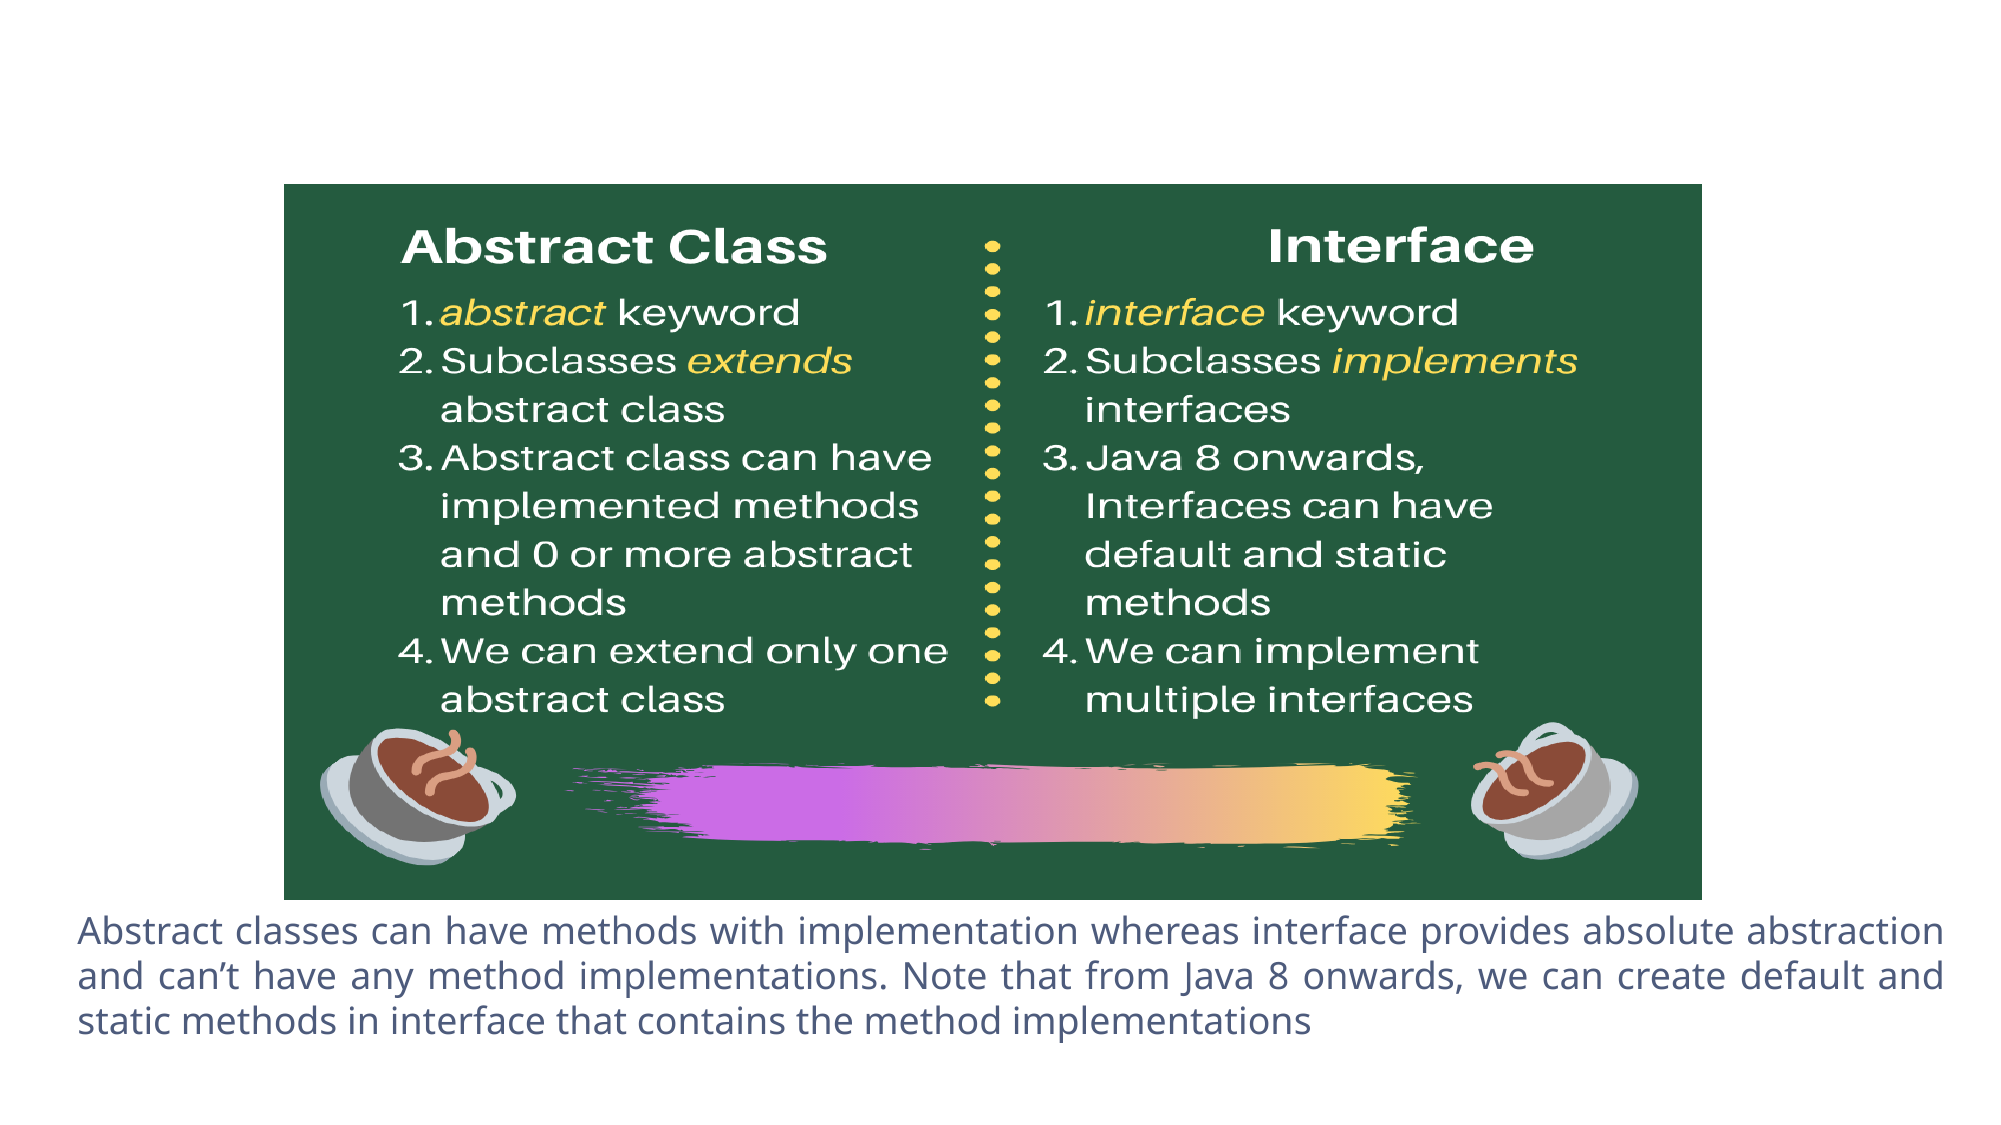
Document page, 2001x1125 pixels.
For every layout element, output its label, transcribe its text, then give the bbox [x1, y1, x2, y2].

picture [284, 184, 1702, 900]
text_box Abstract classes can have methods with implementation whereas interface provides absolute abstraction and can’t have any method implementations. Note that from Java 8 onwards, we can create default and static methods in interface that contains the method implementations [62, 899, 1962, 1050]
